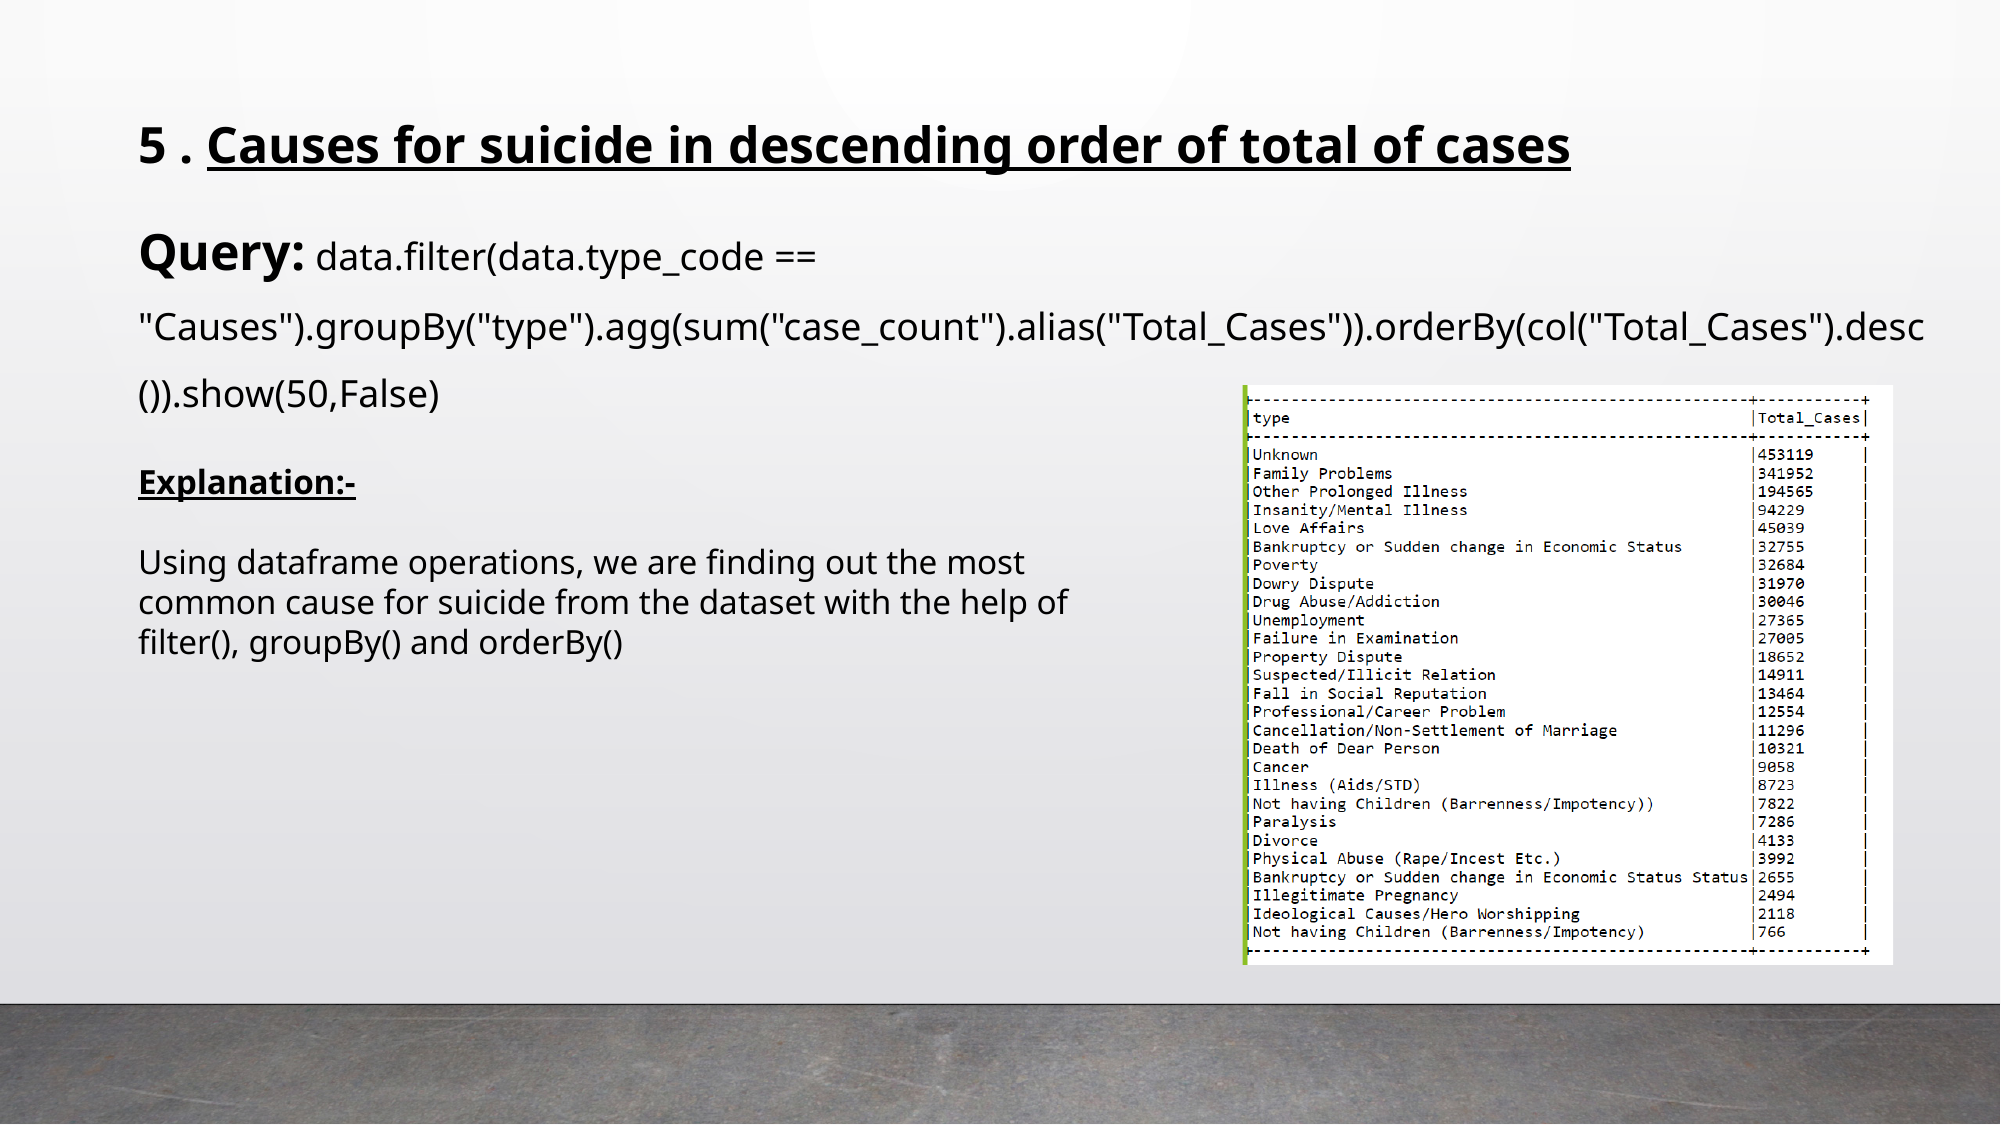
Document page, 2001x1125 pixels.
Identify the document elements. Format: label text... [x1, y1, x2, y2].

picture [1242, 385, 1894, 965]
text_box Explanation:- Using dataframe operations, we are finding out the most common cause for suicide from the dataset with the help of filter(), groupBy() and orderBy() [123, 453, 1113, 669]
picture [0, 1004, 2000, 1124]
text_box 5 . Causes for suicide in descending order of total of cases Query: data.filter(data.type_code == "Causes").groupBy("type").agg(sum("case_count").alias("Total_Cases")).orderBy(col("Total_Cases").desc()).show(50,False) [123, 76, 1952, 423]
